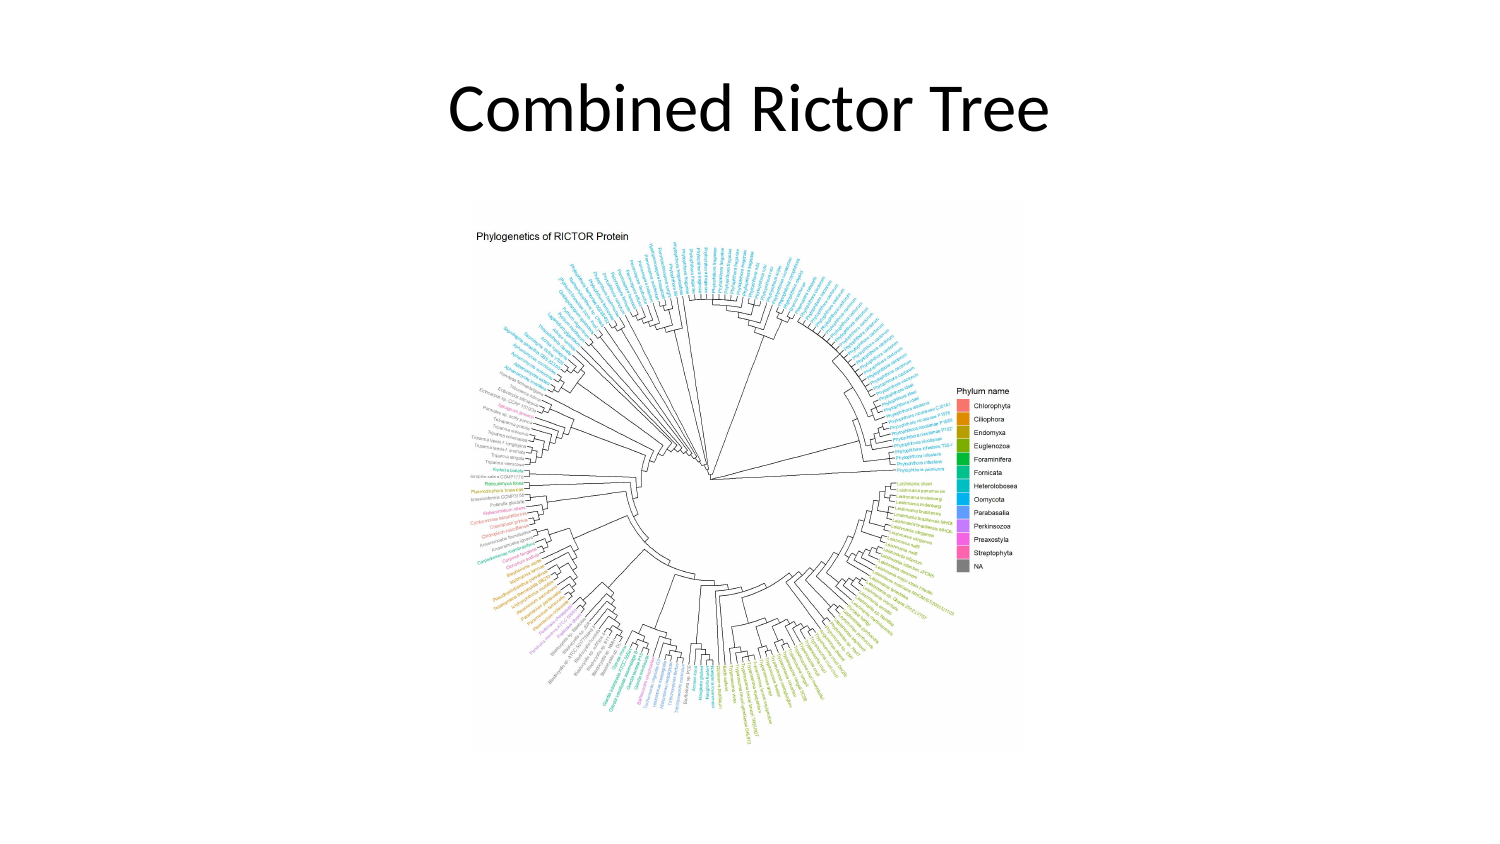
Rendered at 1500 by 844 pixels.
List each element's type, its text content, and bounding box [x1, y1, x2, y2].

picture [470, 195, 1028, 753]
title Combined Rictor Tree [75, 33, 1425, 175]
